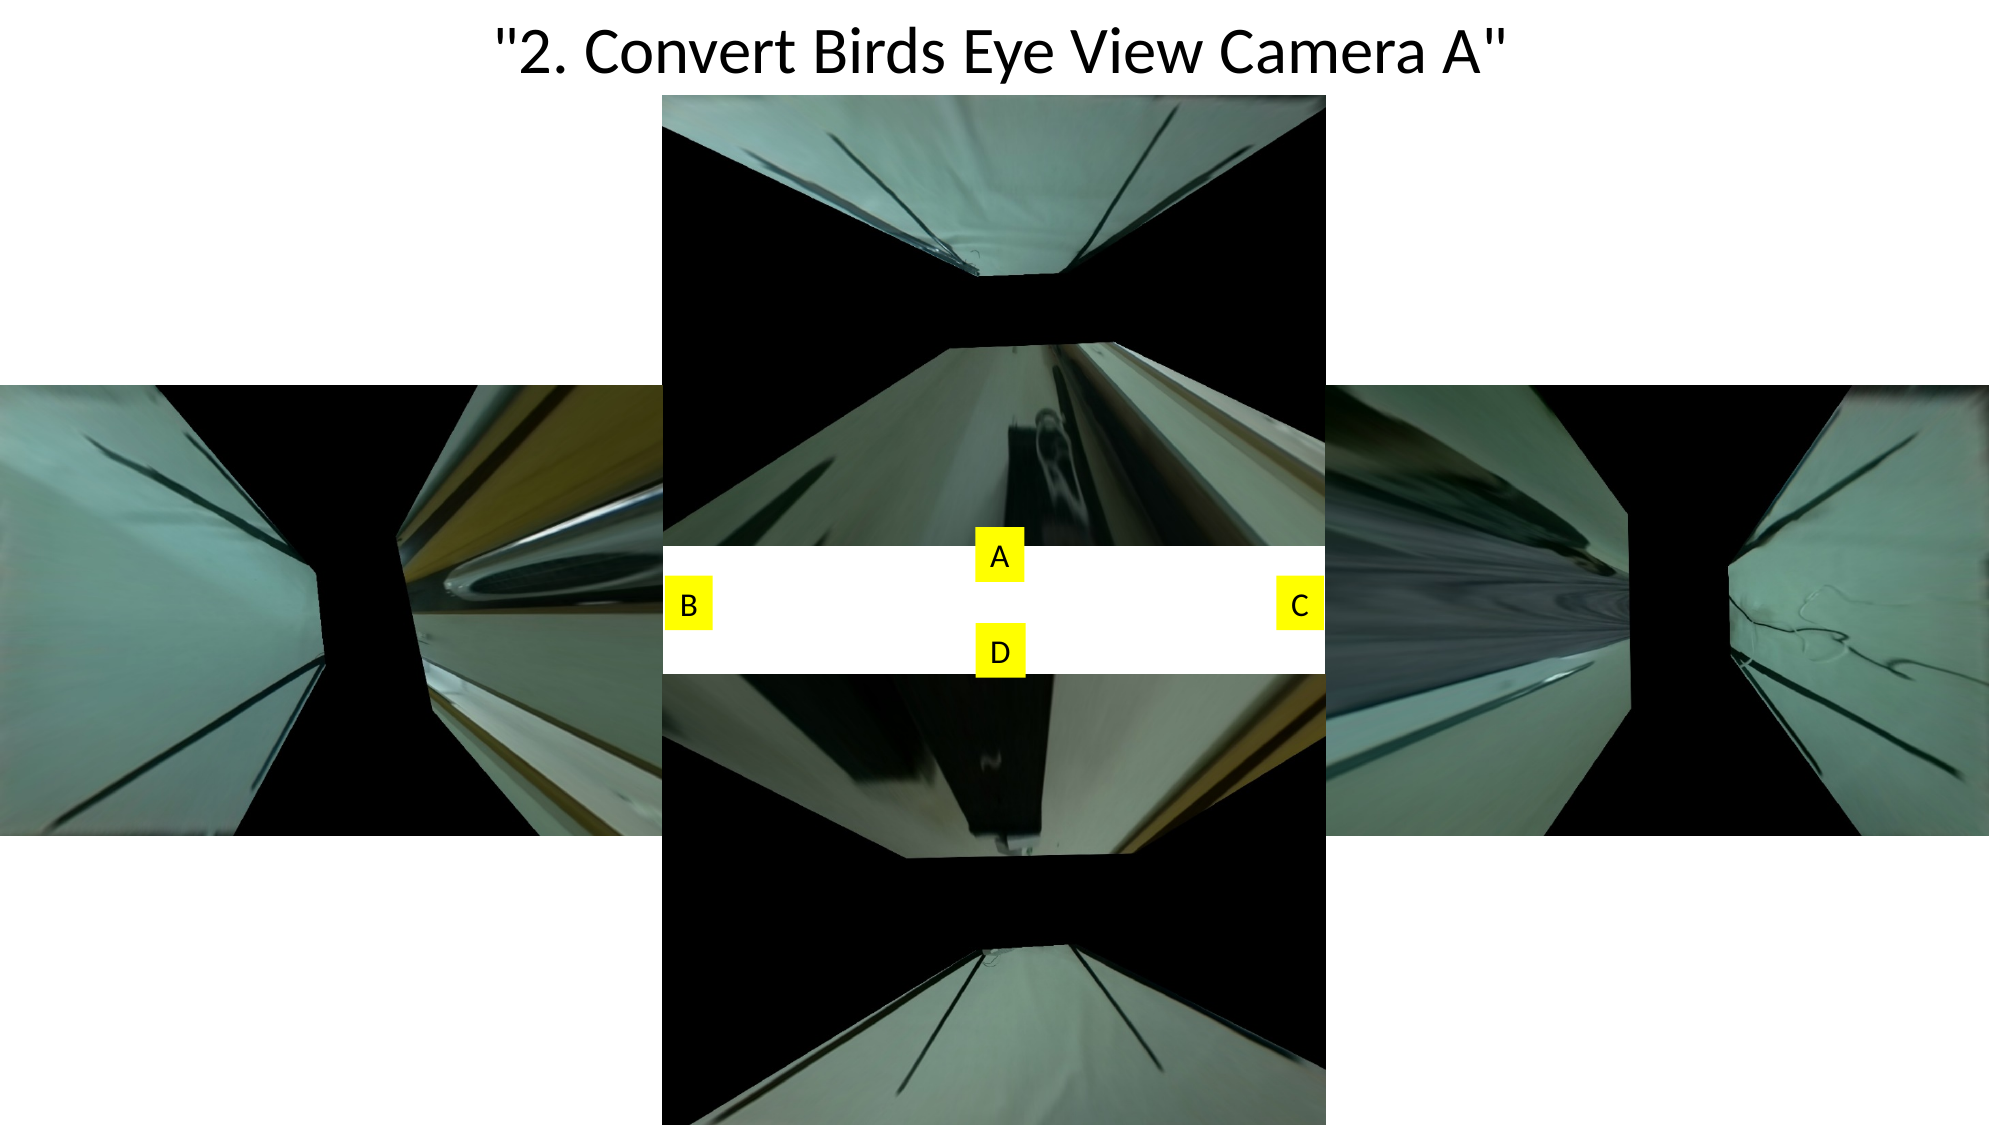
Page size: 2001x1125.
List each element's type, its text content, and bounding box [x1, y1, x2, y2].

text_box A [975, 546, 1025, 582]
text_box B [664, 575, 713, 631]
picture [0, 95, 1989, 1125]
text_box C [1276, 575, 1324, 631]
text_box D [975, 623, 1026, 674]
text_box "2. Convert Birds Eye View Camera A" [0, 0, 2000, 95]
